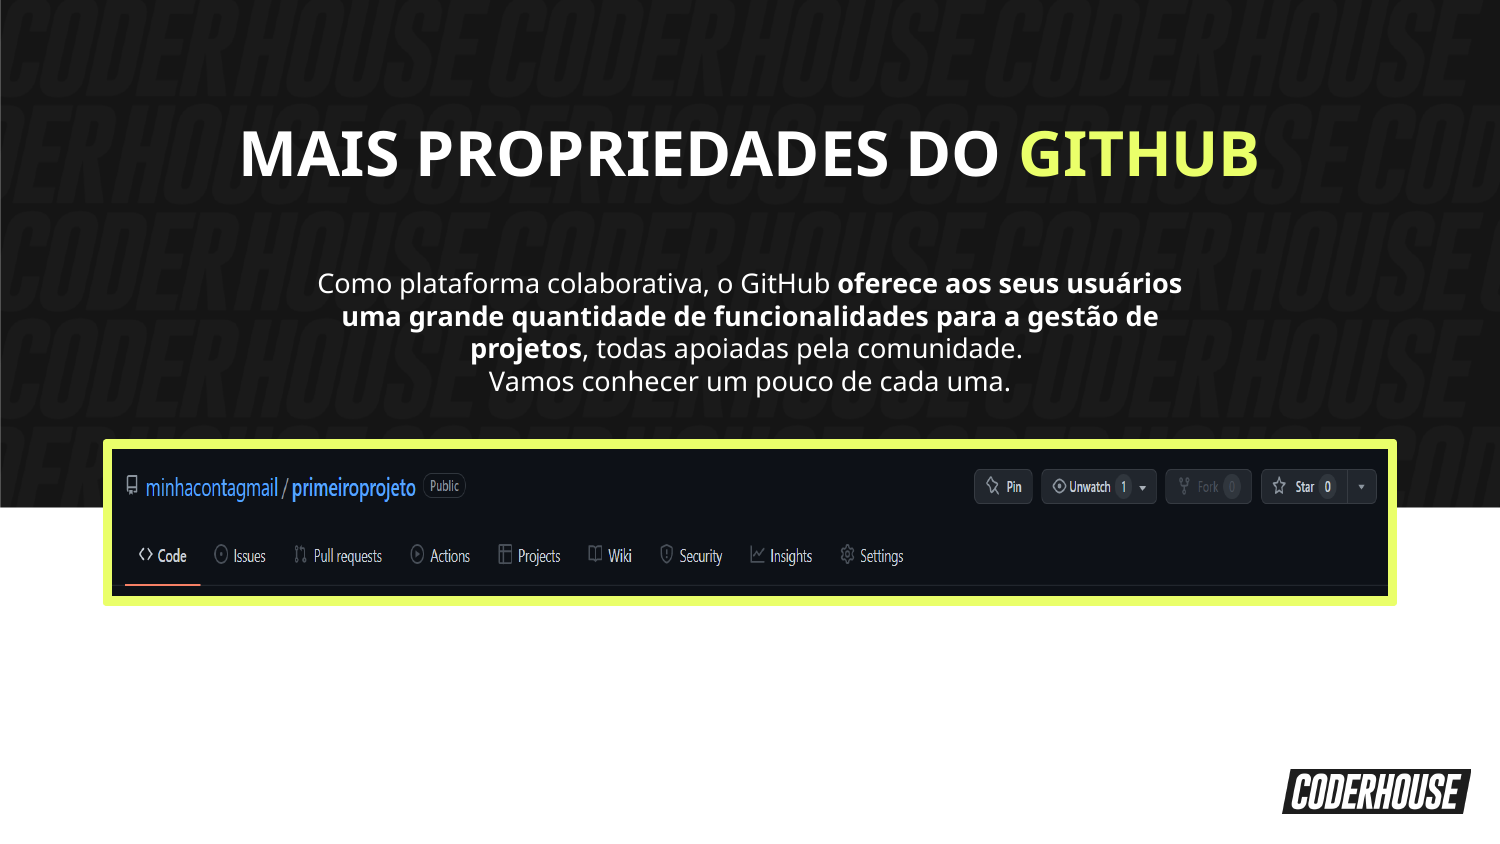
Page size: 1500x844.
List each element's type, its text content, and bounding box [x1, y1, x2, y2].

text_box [108, 445, 1392, 600]
text_box MAIS PROPRIEDADES DO GITHUB [204, 88, 1296, 333]
text_box Como plataforma colaborativa, o GitHub oferece aos seus usuários uma grande quantidade de funcionalidades para a gestão de projetos, todas apoiadas pela comunidade. Vamos conhecer um pouco de cada uma. [276, 251, 1224, 406]
picture [0, 0, 1500, 844]
